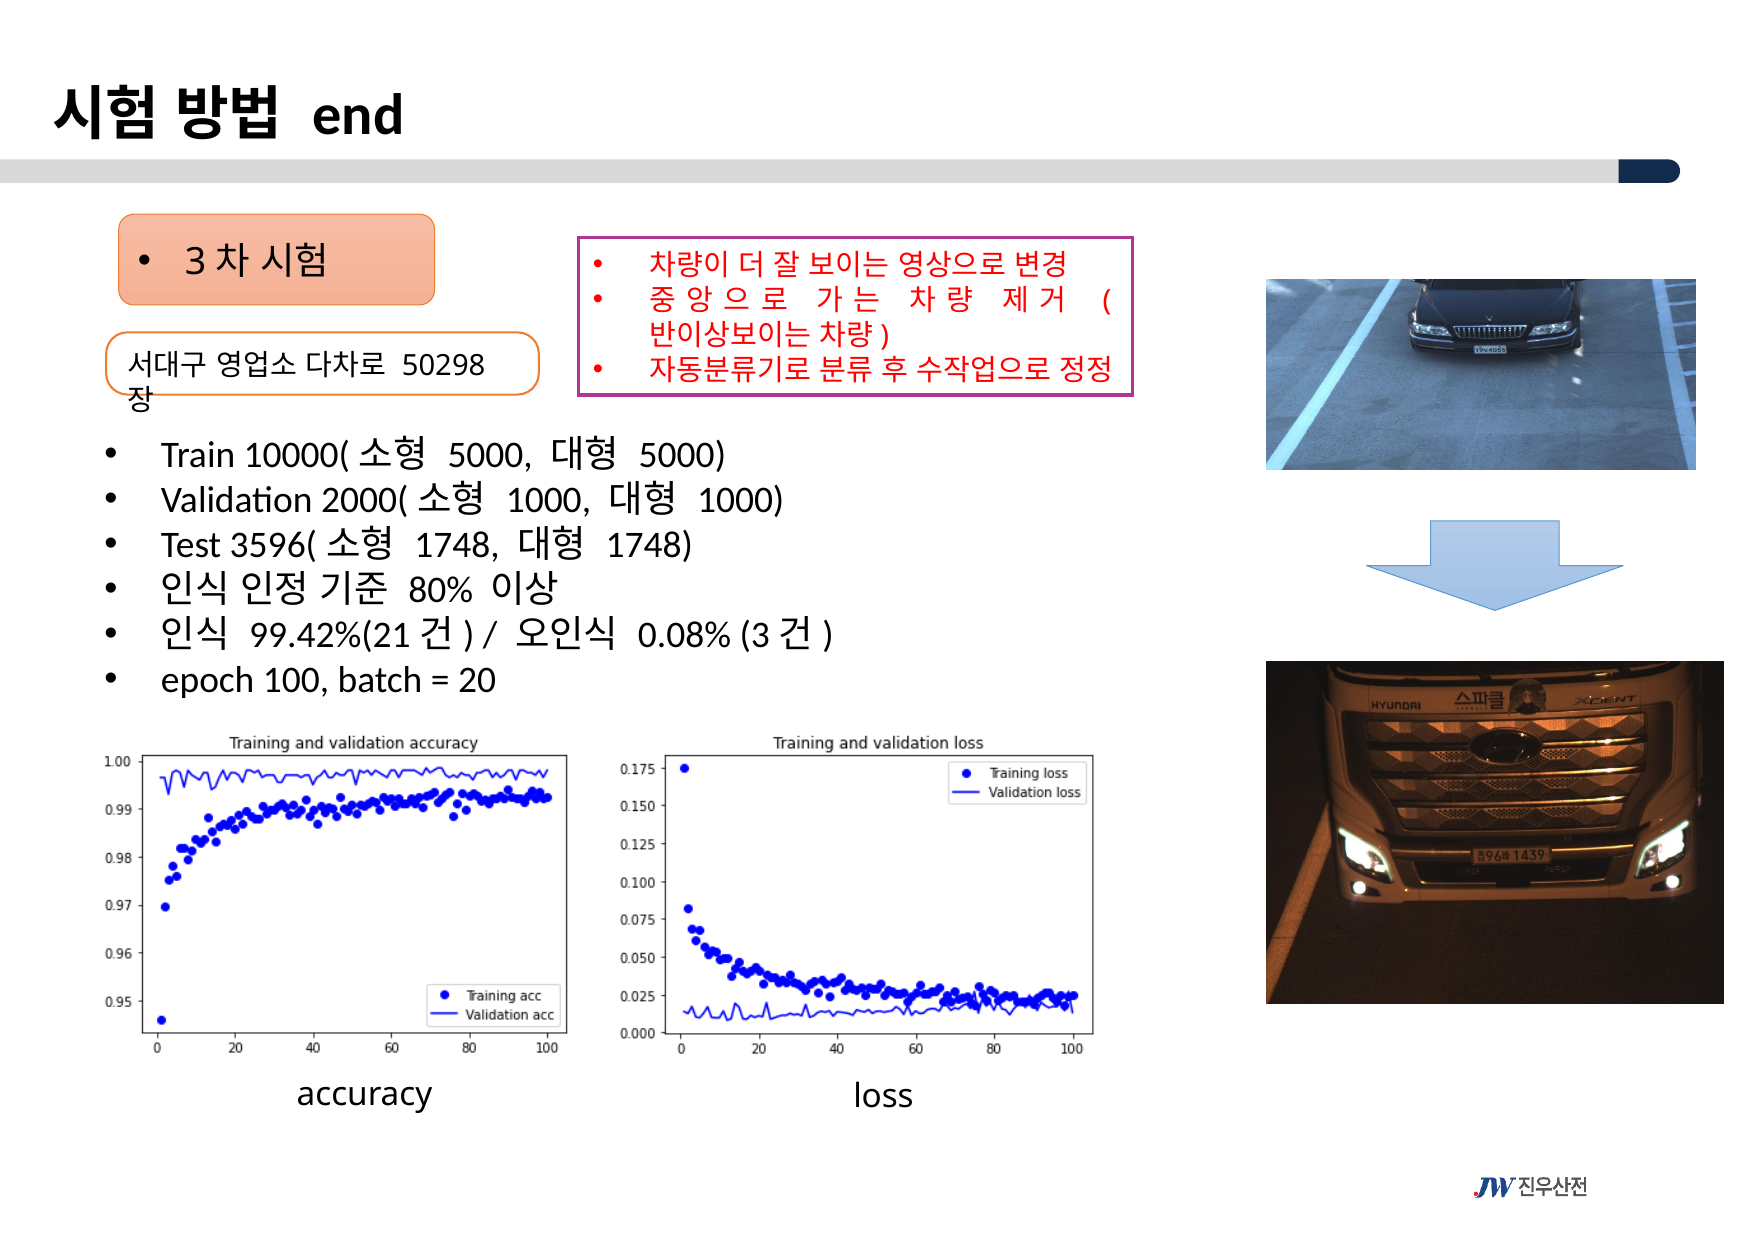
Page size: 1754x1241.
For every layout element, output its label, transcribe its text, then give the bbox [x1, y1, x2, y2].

picture [95, 727, 575, 1063]
picture [1465, 1172, 1596, 1203]
picture [610, 727, 1100, 1064]
text_box 시험 방법 end [37, 68, 420, 154]
text_box 3차 시험 [118, 213, 436, 306]
text_box loss [838, 1066, 929, 1122]
picture [1266, 661, 1724, 1004]
text_box accuracy [281, 1065, 448, 1120]
text_box Train 10000(소형 5000, 대형 5000) Validation 2000(소형 1000, 대형 1000) Test 3596(소형 1748, 대형 1748) 인식 인정 기준 80% 이상 인식 99.42%(21건) / 오인식 0.08% (3건) epoch 100, batch = 20 [89, 422, 849, 708]
text_box 차량이 더 잘 보이는 영상으로 변경 중앙으로 가는 차량 제거 (반이상보이는 차량) 자동분류기로 분류 후 수작업으로 정정 [577, 236, 1134, 396]
text_box 서대구 영업소 다차로 50298장 [105, 331, 540, 396]
text_box [1366, 520, 1624, 611]
picture [1266, 279, 1696, 471]
